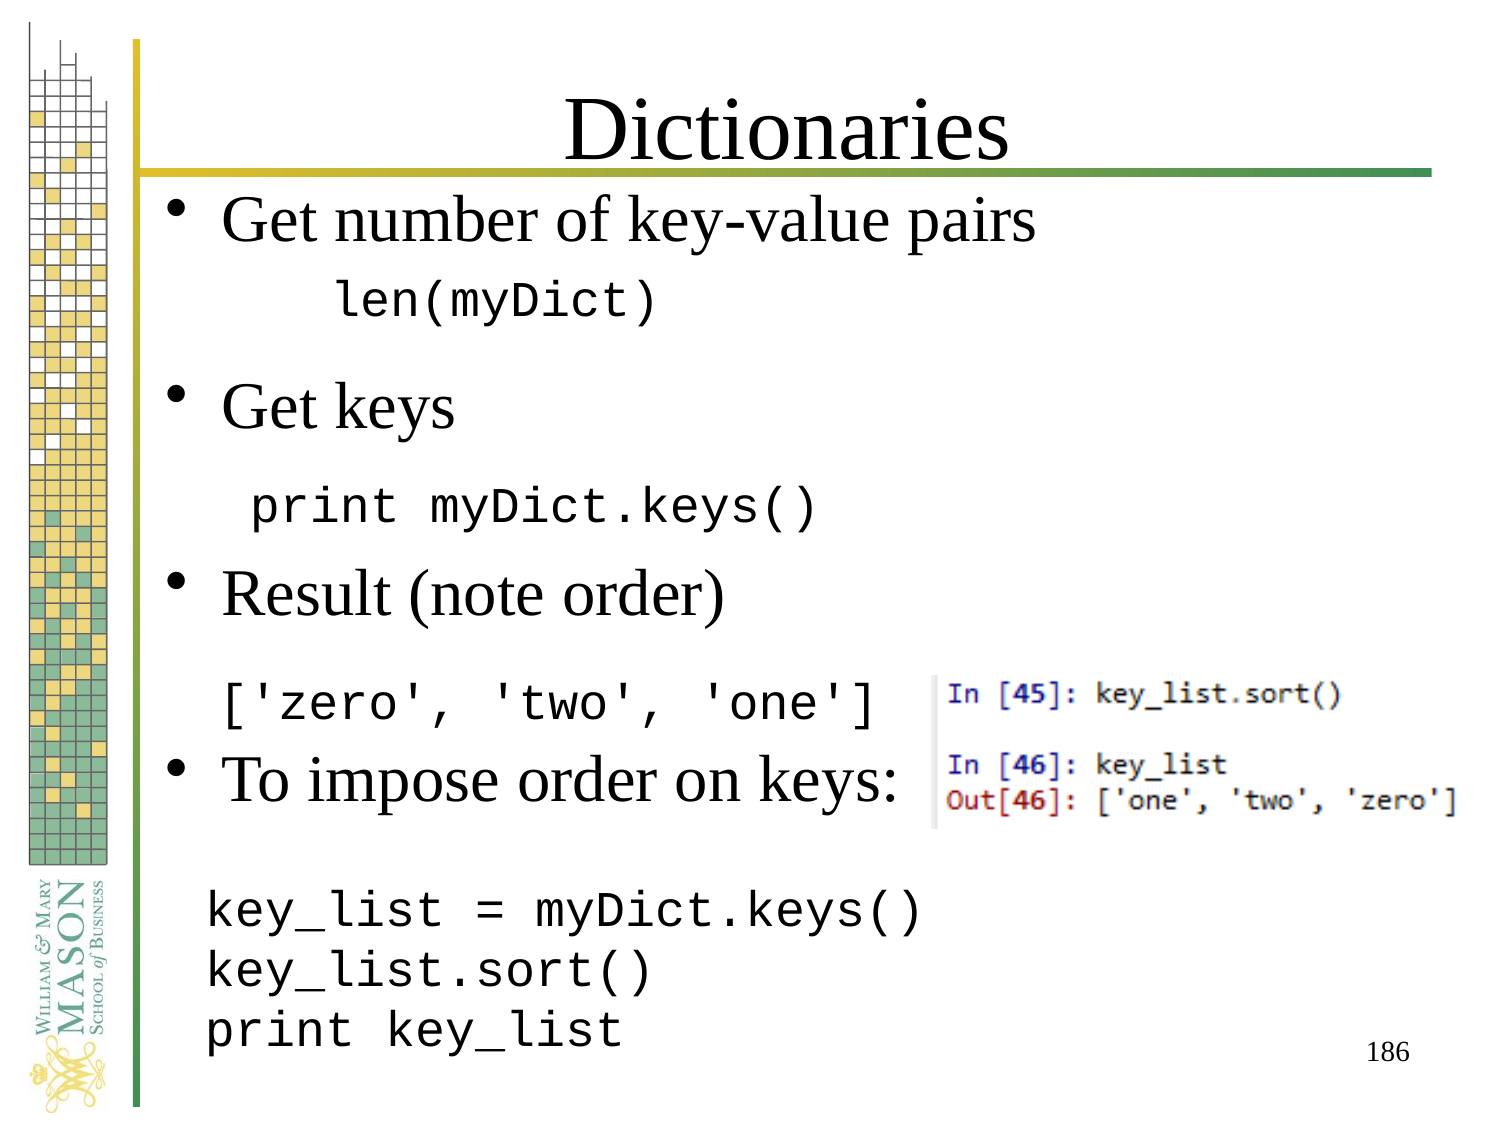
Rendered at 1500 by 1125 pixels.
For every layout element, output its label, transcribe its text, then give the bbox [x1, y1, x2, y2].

title Dictionaries [150, 45, 1425, 167]
picture [931, 675, 1476, 830]
text_box key_list = myDict.keys() key_list.sort() print key_list [190, 869, 940, 1064]
text_box print myDict.keys() [235, 465, 835, 540]
text_box len(myDict) [315, 259, 675, 335]
slide_number 186 [1048, 1024, 1426, 1103]
list Get number of key-value pairs Get keys Result (note order) To impose order on keys: [150, 167, 1425, 936]
text_box ['zero', 'two', 'one'] [203, 662, 894, 738]
title Naming Variables [29, 879, 107, 1113]
